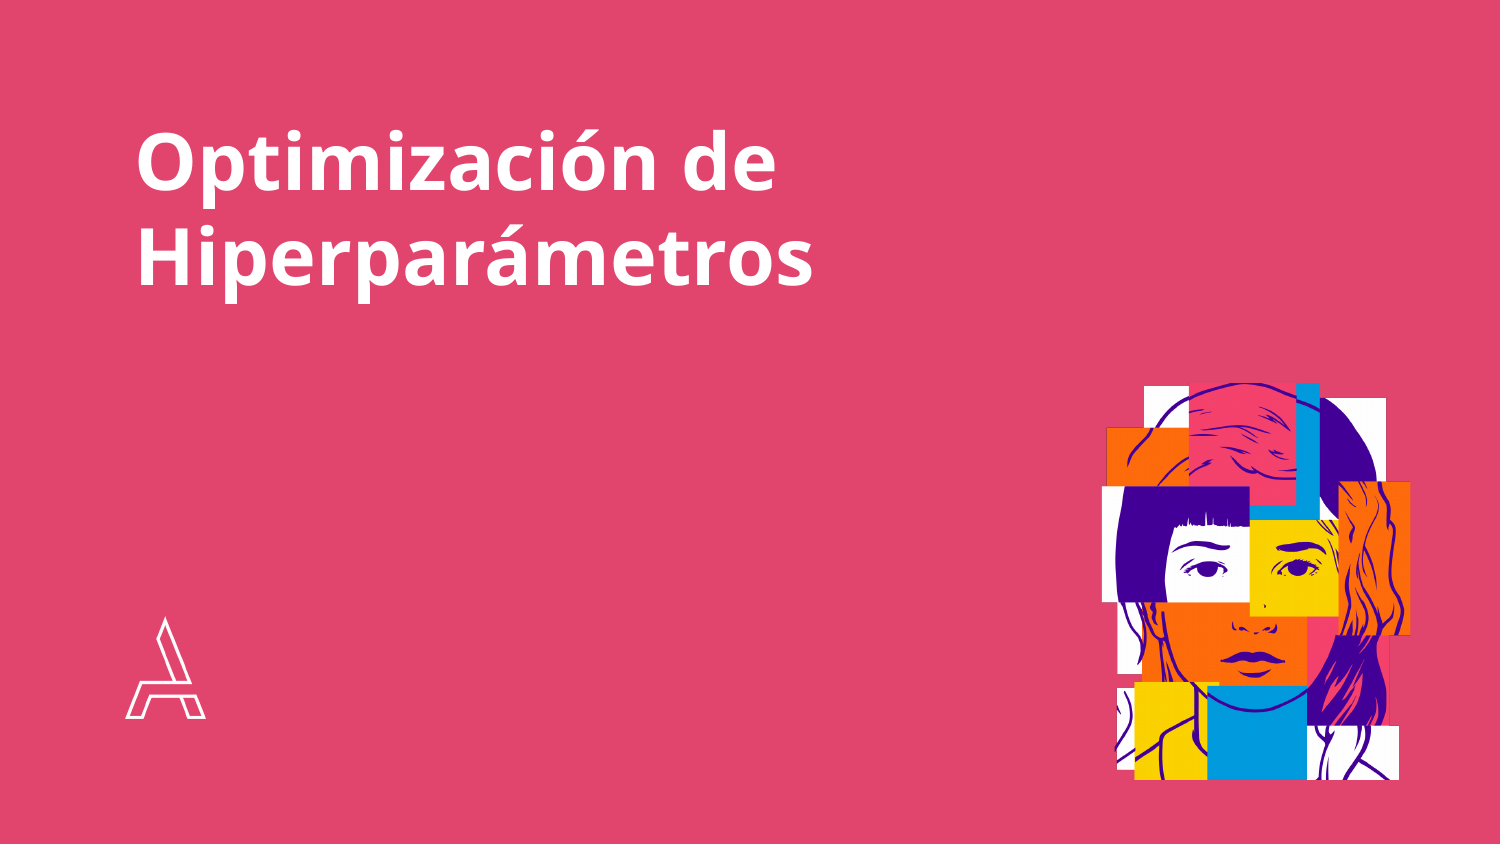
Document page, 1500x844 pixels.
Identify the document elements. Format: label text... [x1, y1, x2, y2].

picture [1101, 383, 1411, 780]
title Optimización de Hiperparámetros [119, 96, 1024, 346]
picture [125, 616, 206, 719]
